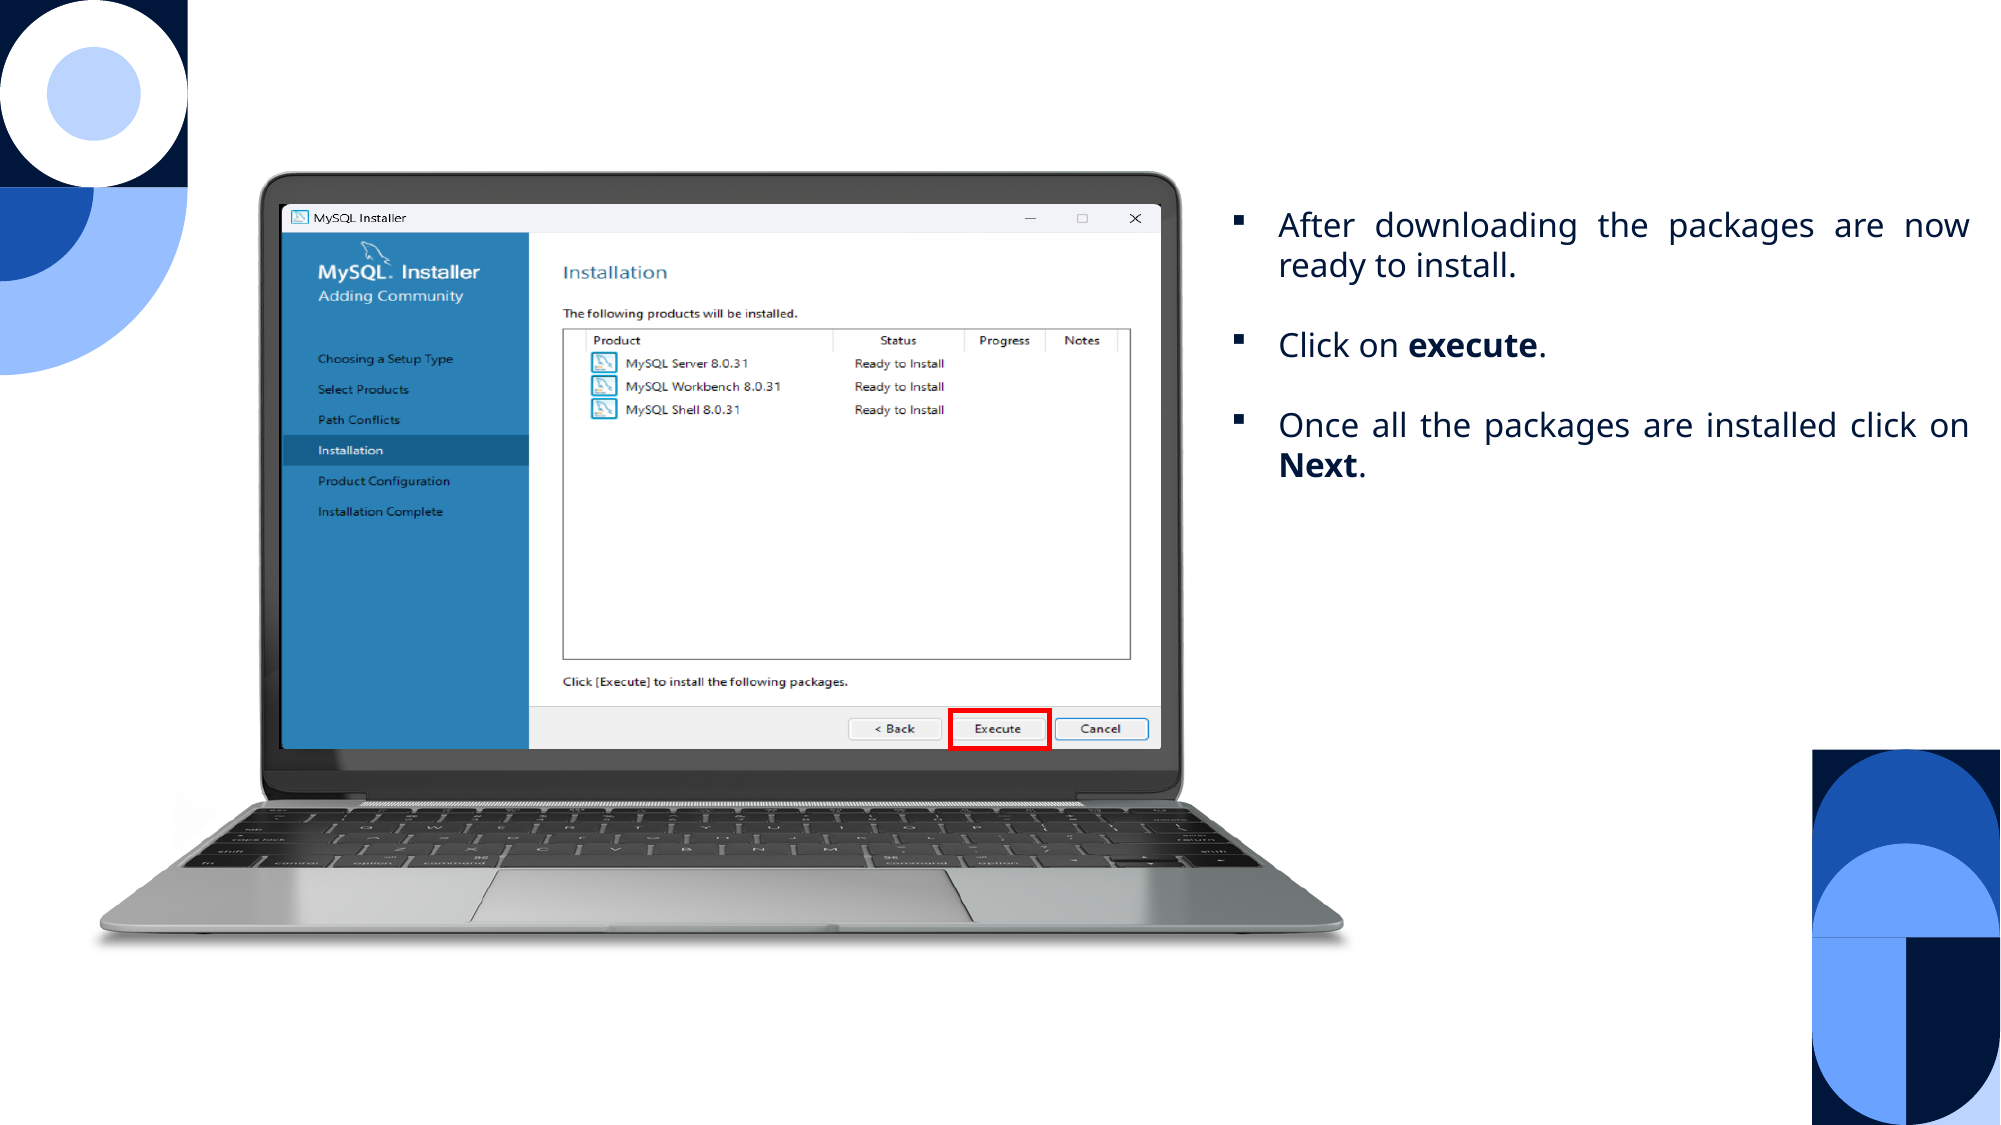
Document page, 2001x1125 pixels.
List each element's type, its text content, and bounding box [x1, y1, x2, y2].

text_box After downloading the packages are now ready to install. Click on execute. Once all the packages are installed click on Next. [1358, 196, 1987, 492]
picture [86, 171, 1358, 954]
